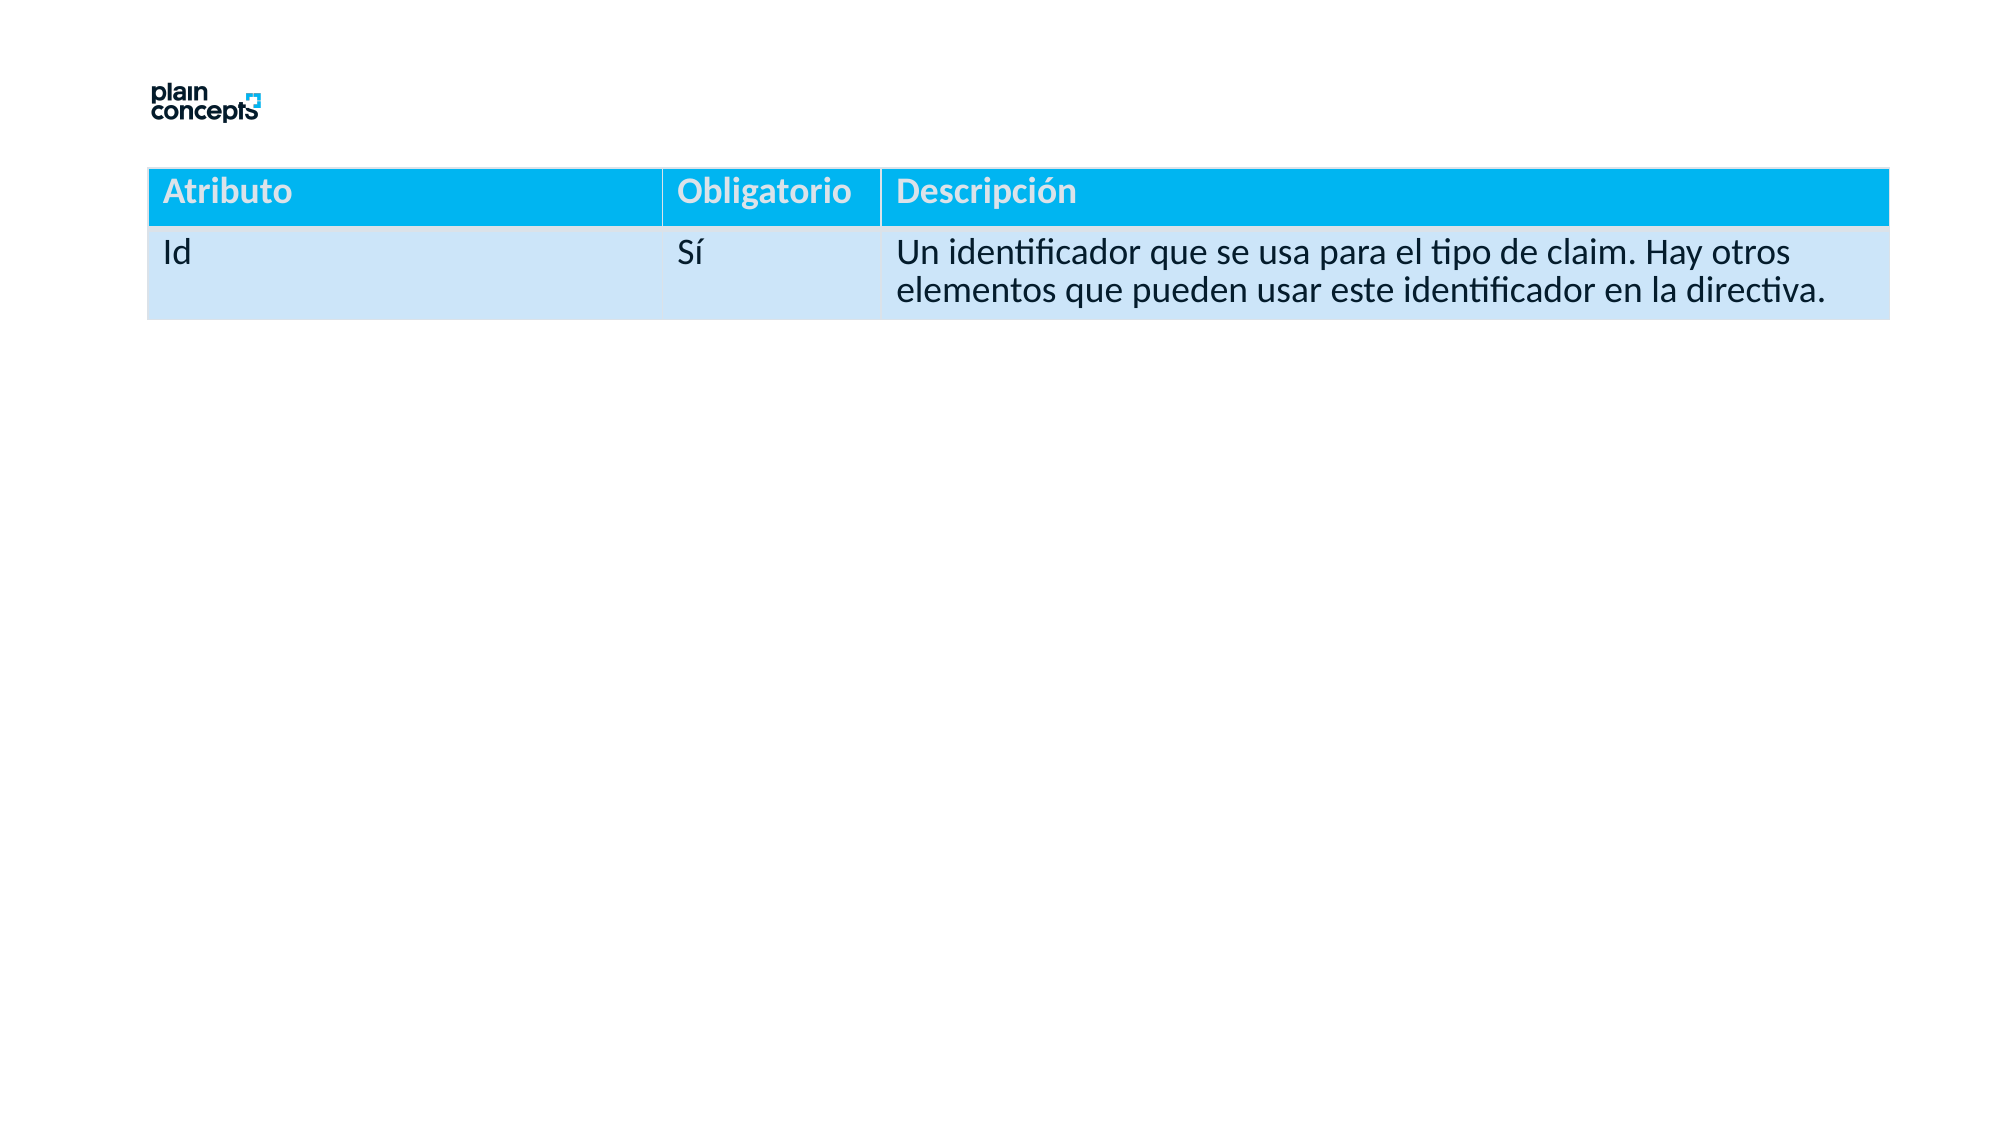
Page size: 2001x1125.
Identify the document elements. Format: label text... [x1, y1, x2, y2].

table_header Atributo [149, 169, 662, 226]
table_header Descripción [882, 169, 1889, 226]
table_cell Id [149, 232, 662, 319]
table_cell Un identificador que se usa para el tipo de claim. Hay otros elementos que pueden usar este identificador en la directiva. [882, 232, 1889, 319]
table_header Obligatorio [663, 169, 880, 226]
picture [124, 58, 288, 147]
table_cell Sí [663, 232, 880, 319]
